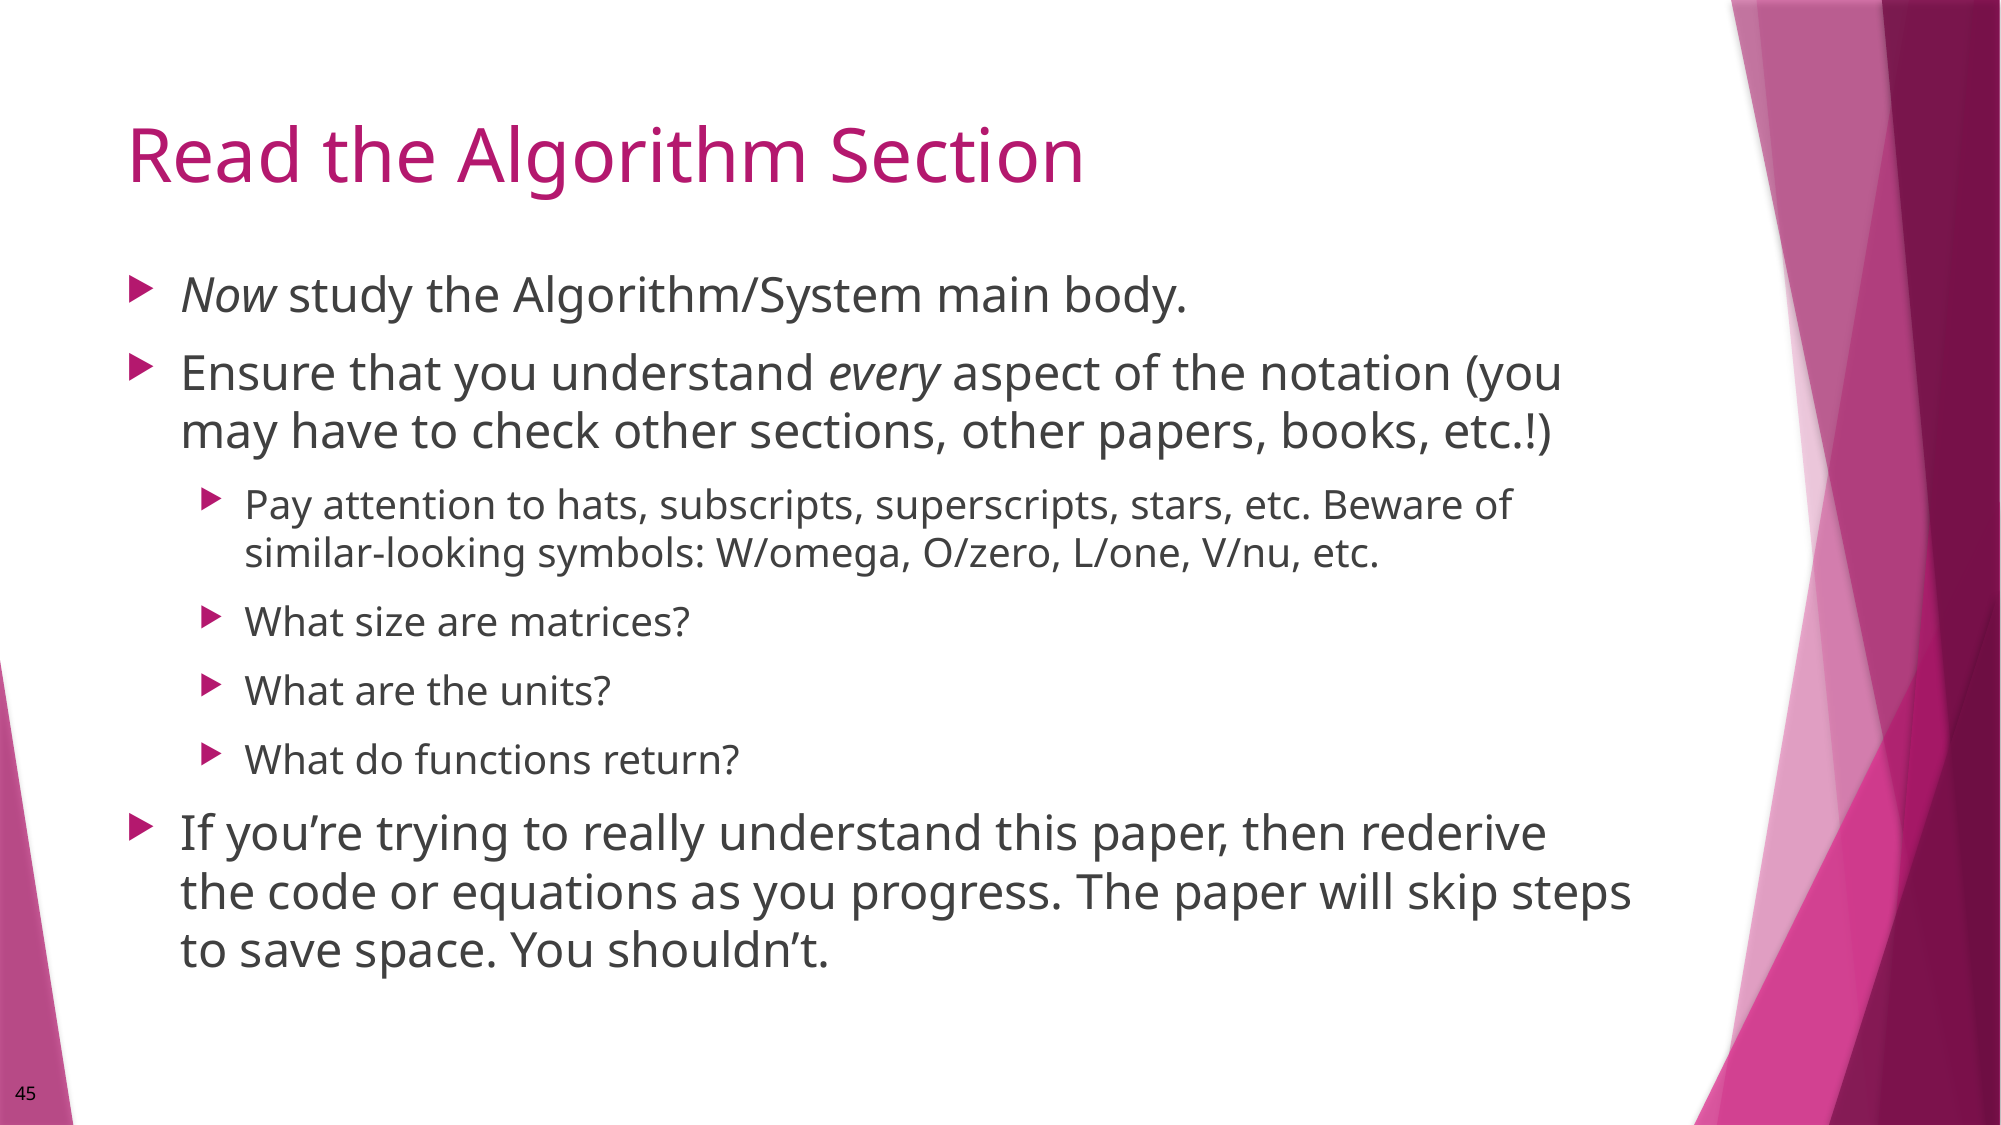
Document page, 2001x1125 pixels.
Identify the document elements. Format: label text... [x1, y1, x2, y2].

title Read the Algorithm Section [111, 99, 1522, 216]
slide_number 45 [0, 1063, 113, 1124]
list Now study the Algorithm/System main body. Ensure that you understand every aspect of the notation (you may have to check other sections, other papers, books, etc.!) Pay attention to hats, subscripts, superscripts, stars, etc. Beware of similar-looking symbols: W/omega, O/zero, L/one, V/nu, etc. What size are matrices? What are the units? What do functions return? If you’re trying to really understand this paper, then rederive the code or equations as you progress. The paper will skip steps to save space. You shouldn’t. [111, 256, 1650, 992]
